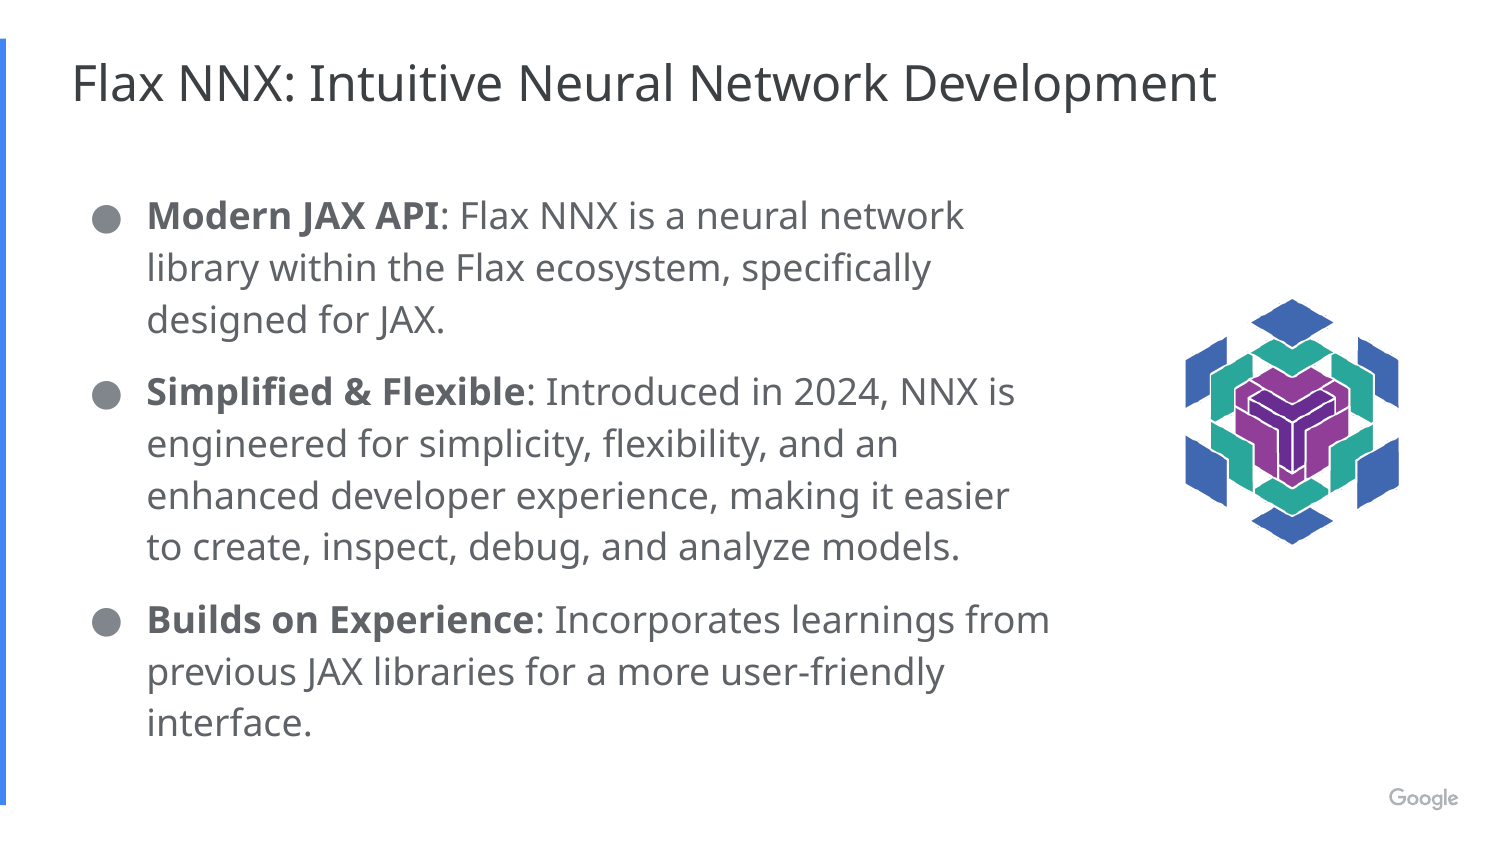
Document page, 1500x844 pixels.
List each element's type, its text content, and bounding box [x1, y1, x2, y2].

picture [1160, 291, 1422, 553]
title Flax NNX: Intuitive Neural Network Development [56, 43, 1336, 215]
list Modern JAX API: Flax NNX is a neural network library within the Flax ecosystem, specifically designed for JAX. Simplified & Flexible: Introduced in 2024, NNX is engineered for simplicity, flexibility, and an enhanced developer experience, making it easier to create, inspect, debug, and analyze models. Builds on Experience: Incorporates learnings from previous JAX libraries for a more user-friendly interface. [56, 215, 1068, 760]
